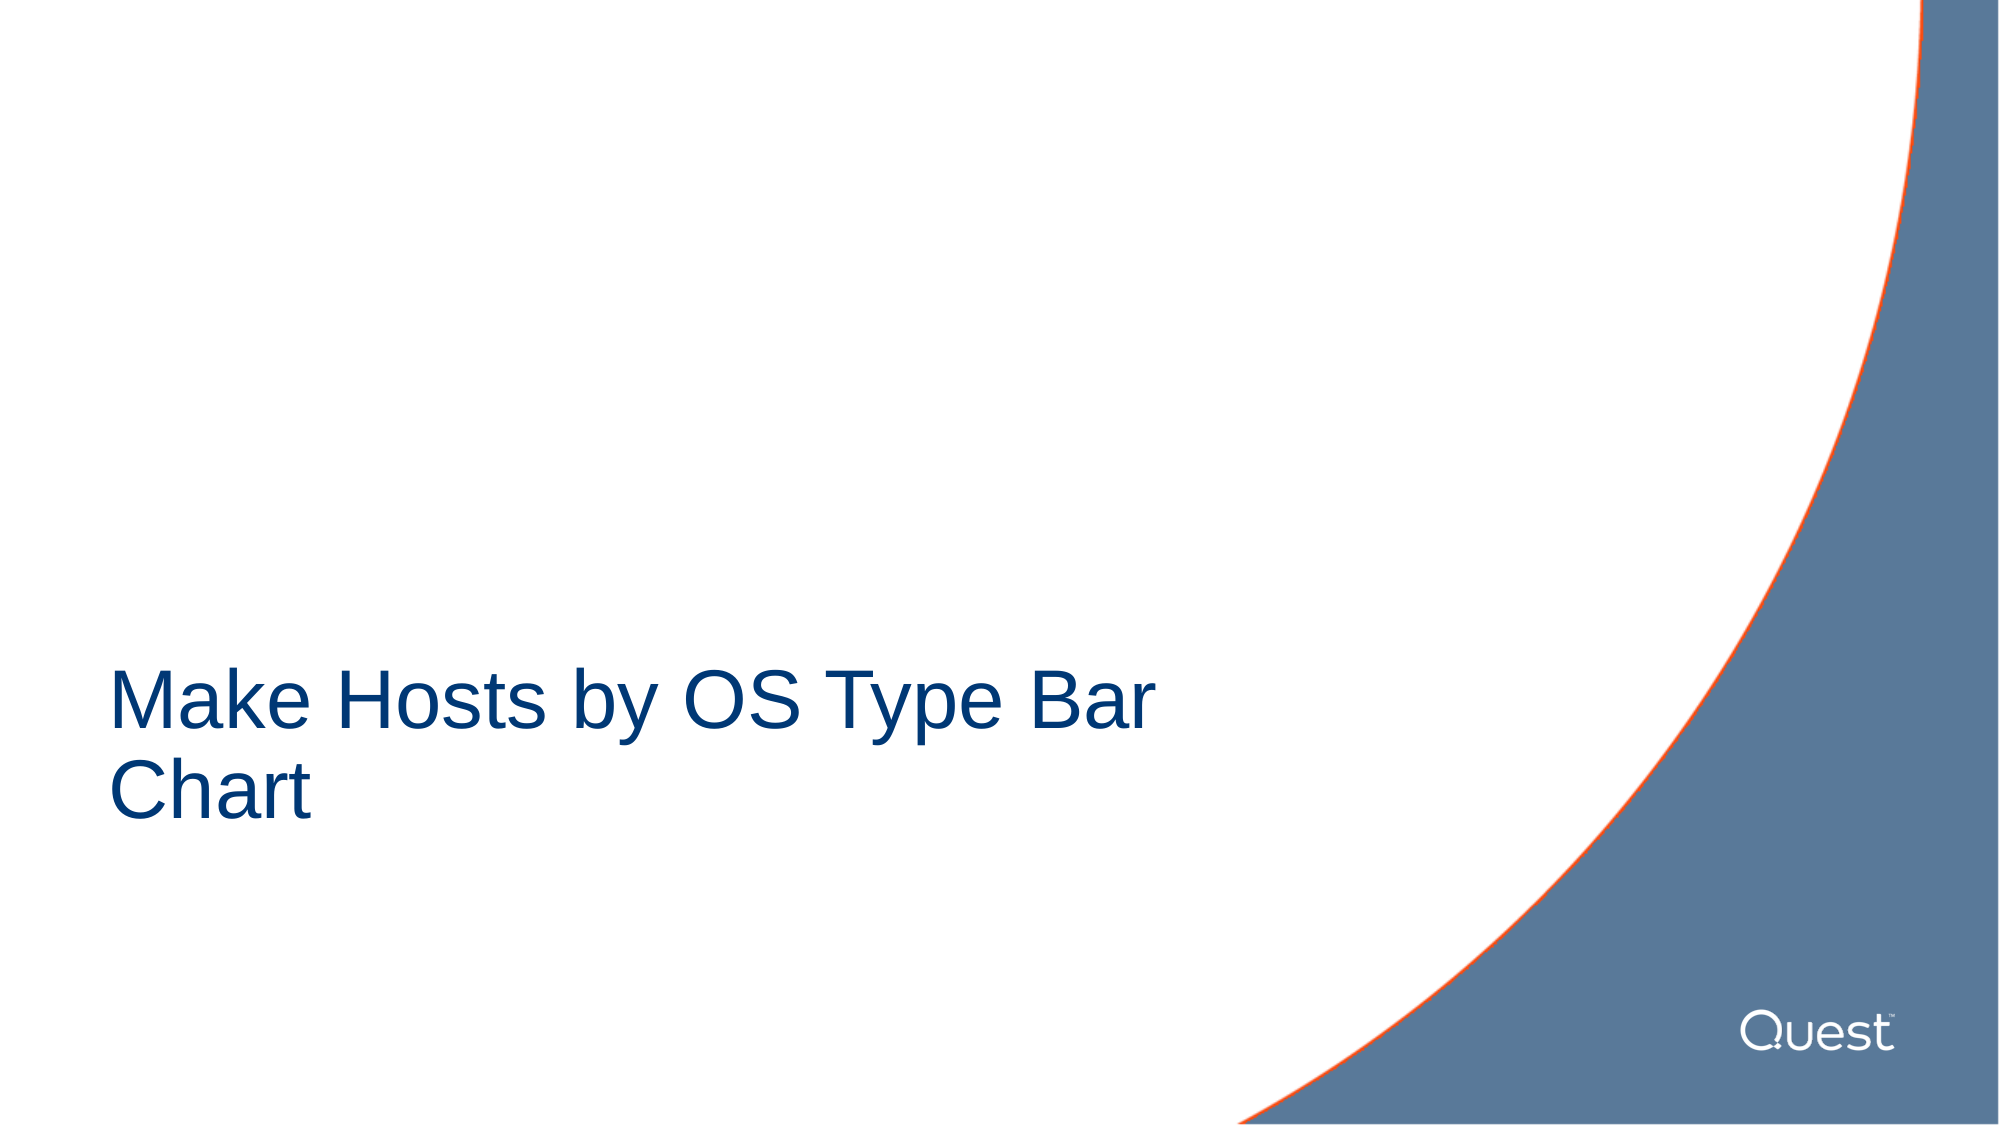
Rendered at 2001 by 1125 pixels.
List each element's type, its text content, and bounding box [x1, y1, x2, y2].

title Make Hosts by OS Type Bar Chart [93, 623, 1374, 844]
picture [0, 0, 2000, 1125]
